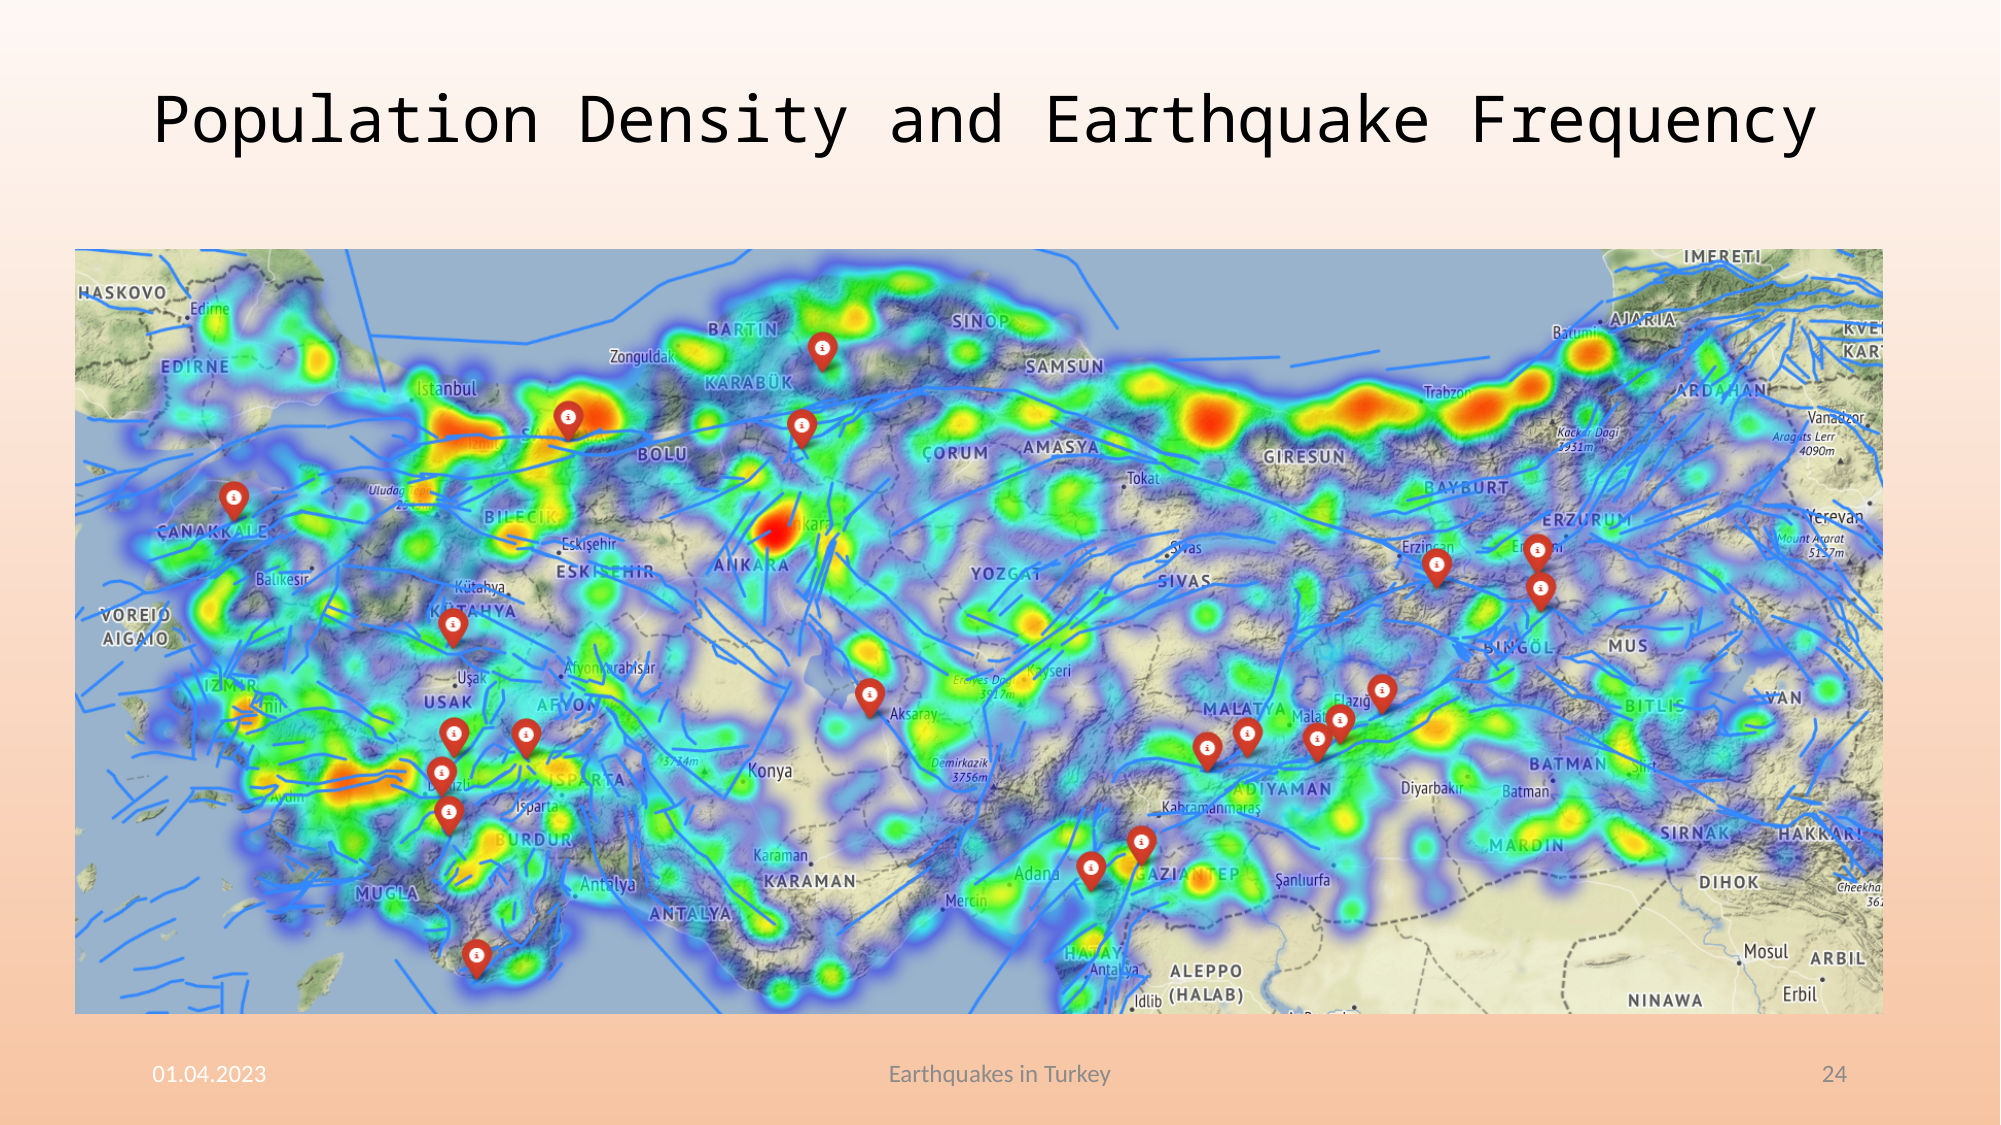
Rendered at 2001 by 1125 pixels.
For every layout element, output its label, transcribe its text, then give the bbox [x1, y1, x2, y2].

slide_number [137, 1042, 588, 1103]
title Population Density and Earthquake Frequency [137, 59, 1945, 278]
slide_number 24 [1412, 1042, 1863, 1103]
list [75, 249, 1883, 1014]
footer Earthquakes in Turkey [662, 1042, 1338, 1103]
